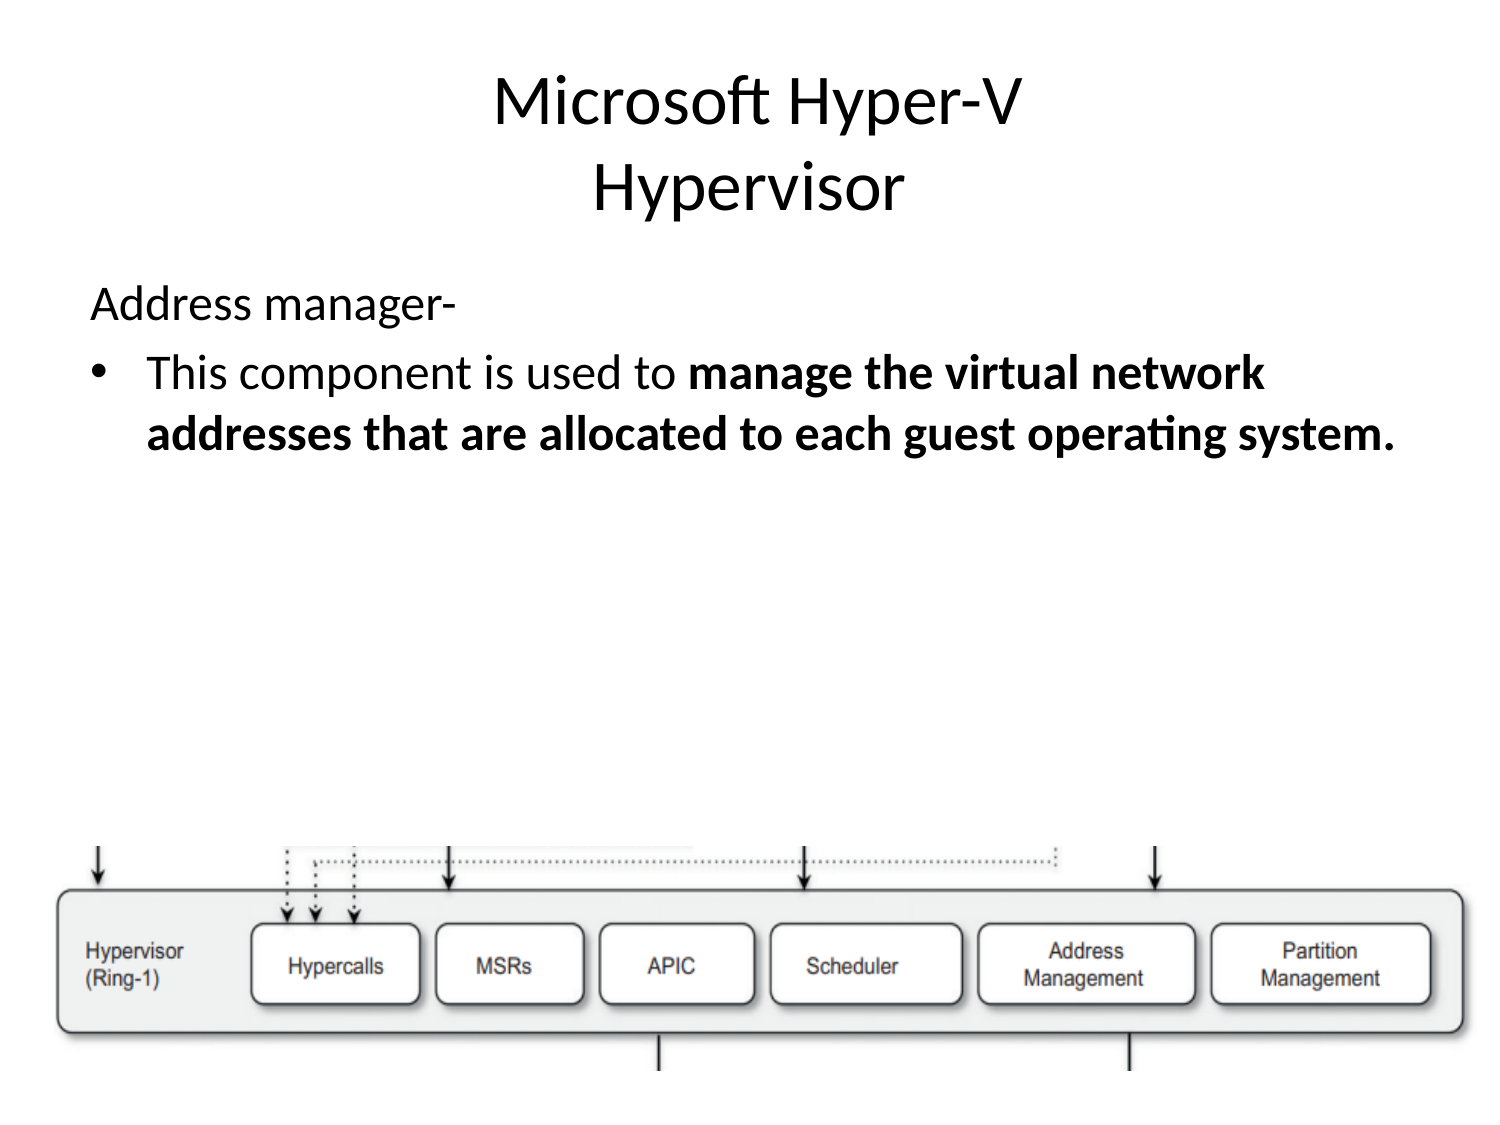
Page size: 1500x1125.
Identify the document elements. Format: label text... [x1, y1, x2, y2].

picture [0, 845, 1500, 1071]
title Microsoft Hyper-V Hypervisor [75, 45, 1425, 233]
list Address manager- This component is used to manage the virtual network addresses that are allocated to each guest operating system. [75, 262, 1425, 844]
